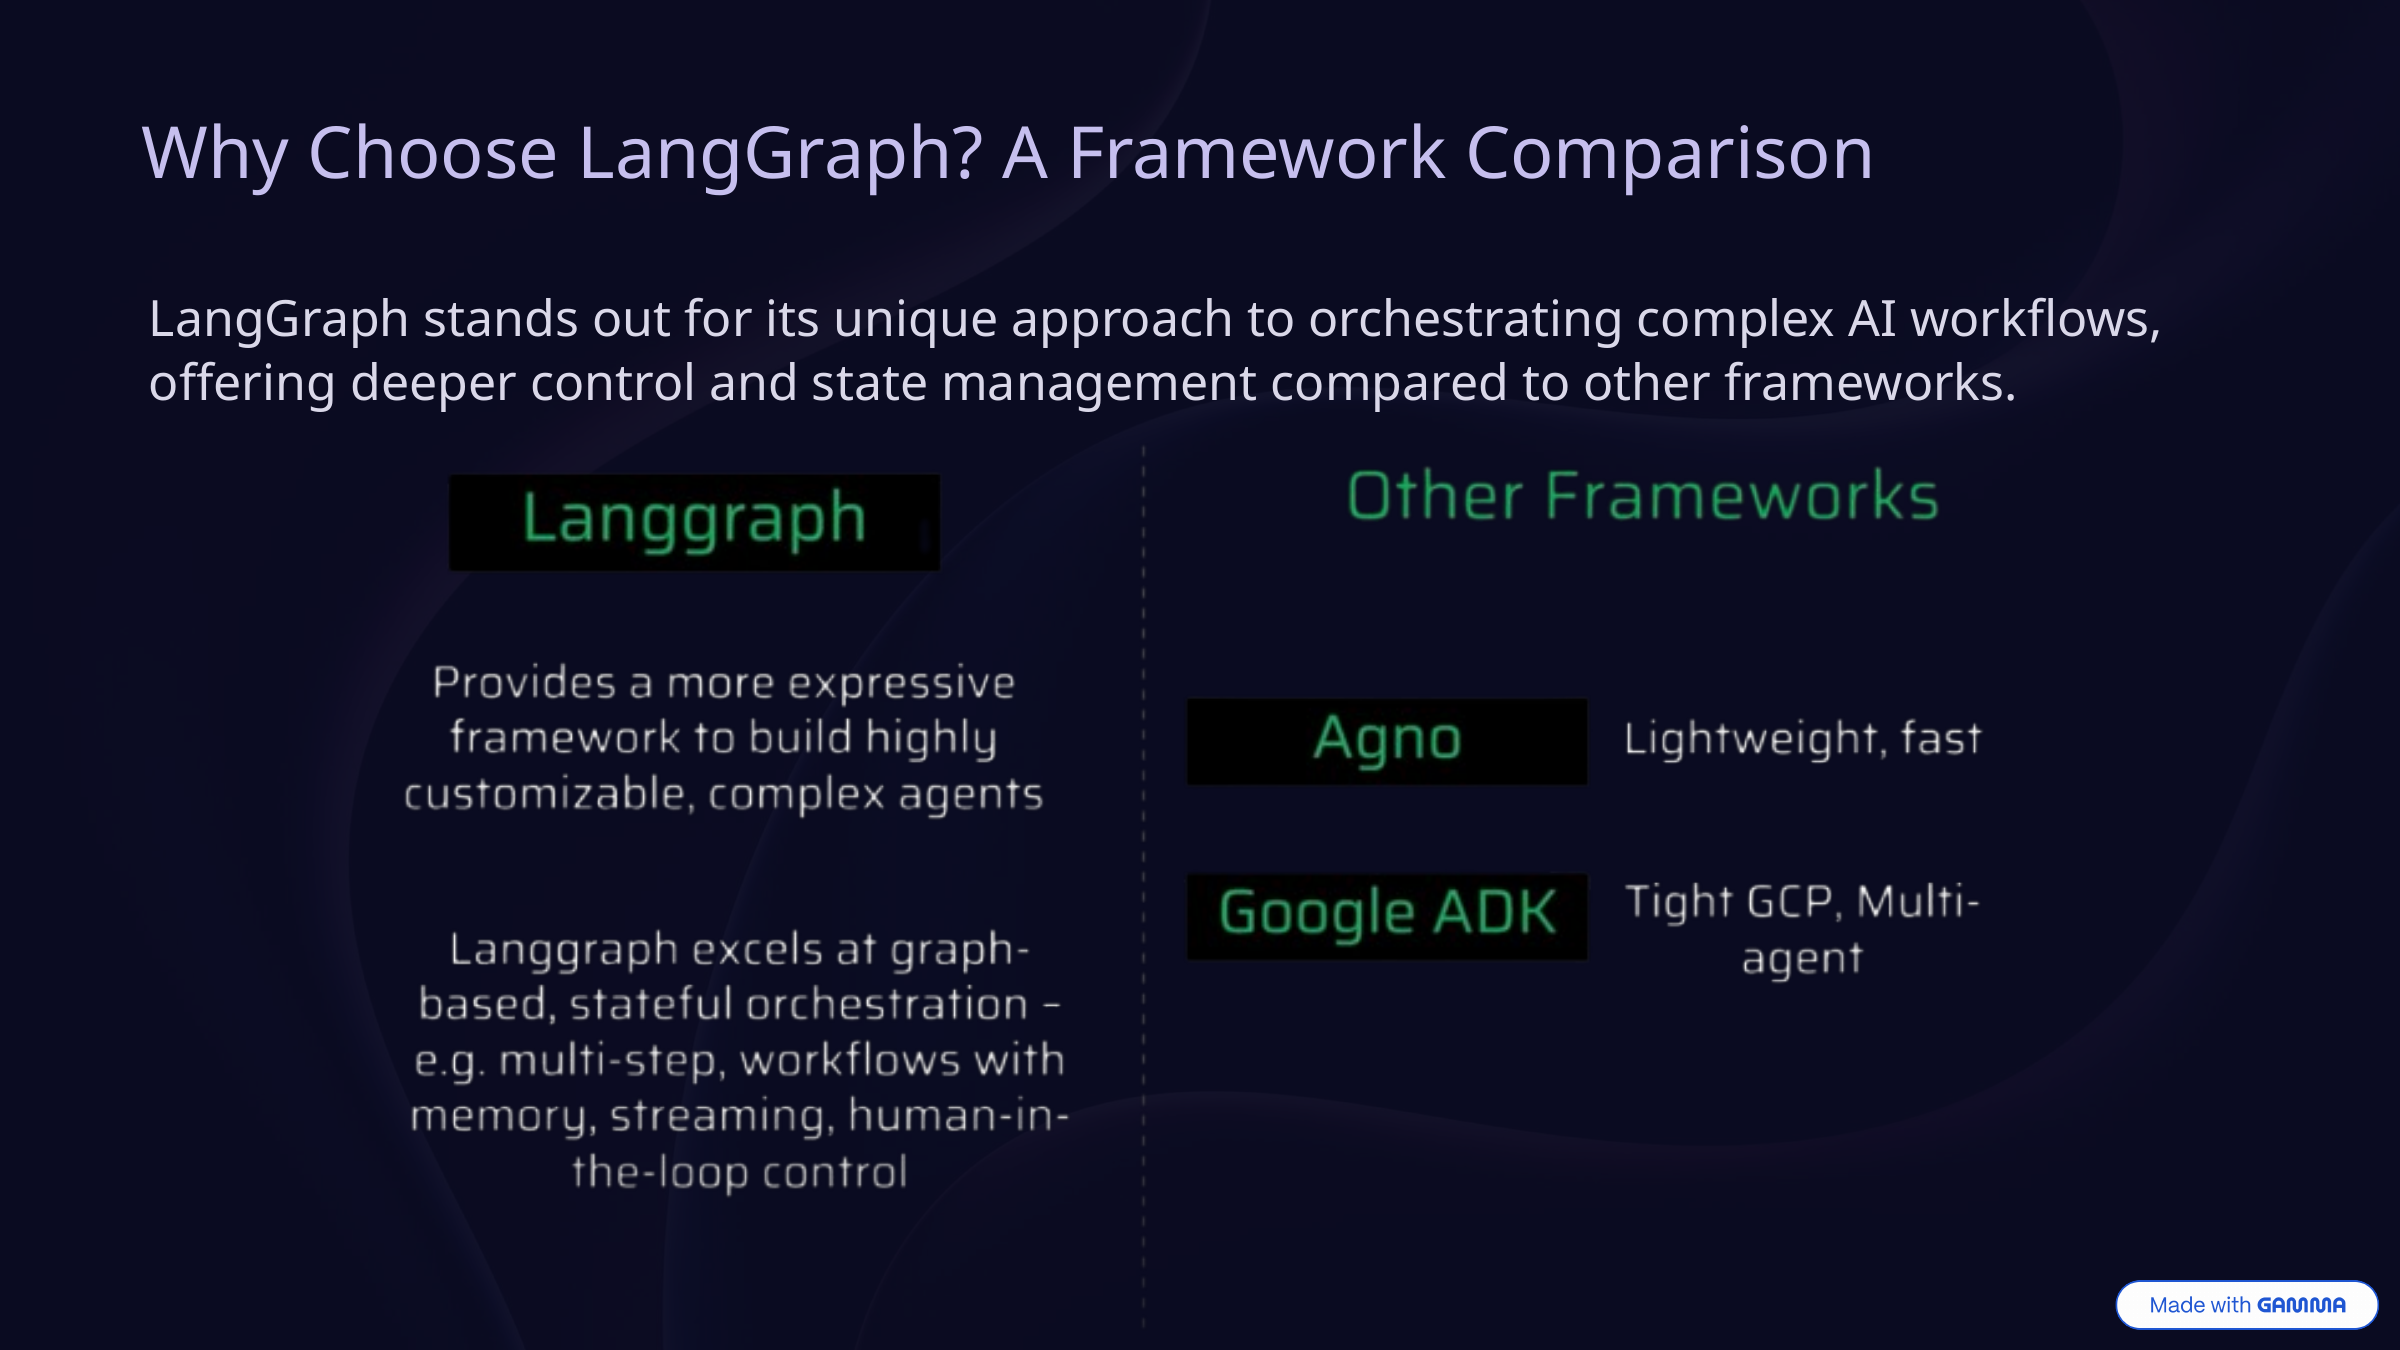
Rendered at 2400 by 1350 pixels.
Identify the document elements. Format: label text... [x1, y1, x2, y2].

text_box Why Choose LangGraph? A Framework Comparison [141, 103, 1959, 193]
picture [2106, 1271, 2389, 1339]
picture [352, 430, 2056, 1336]
text_box LangGraph stands out for its unique approach to orchestrating complex AI workflows, offering deeper control and state management compared to other frameworks. [148, 281, 2259, 416]
